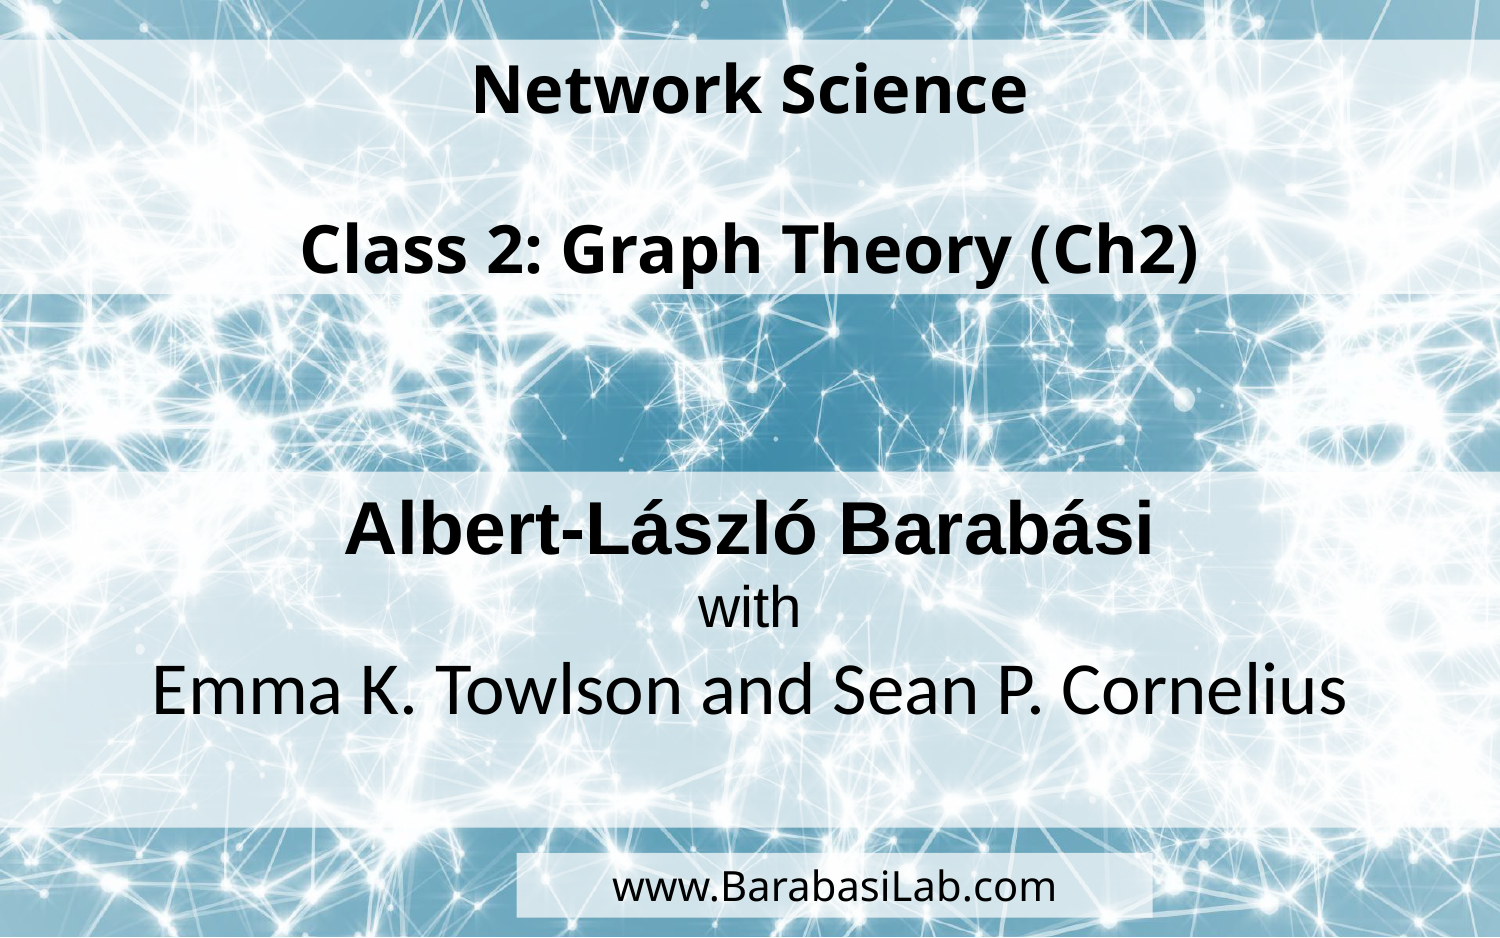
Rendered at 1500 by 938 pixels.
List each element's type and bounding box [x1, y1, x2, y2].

text_box [0, 0, 1500, 938]
